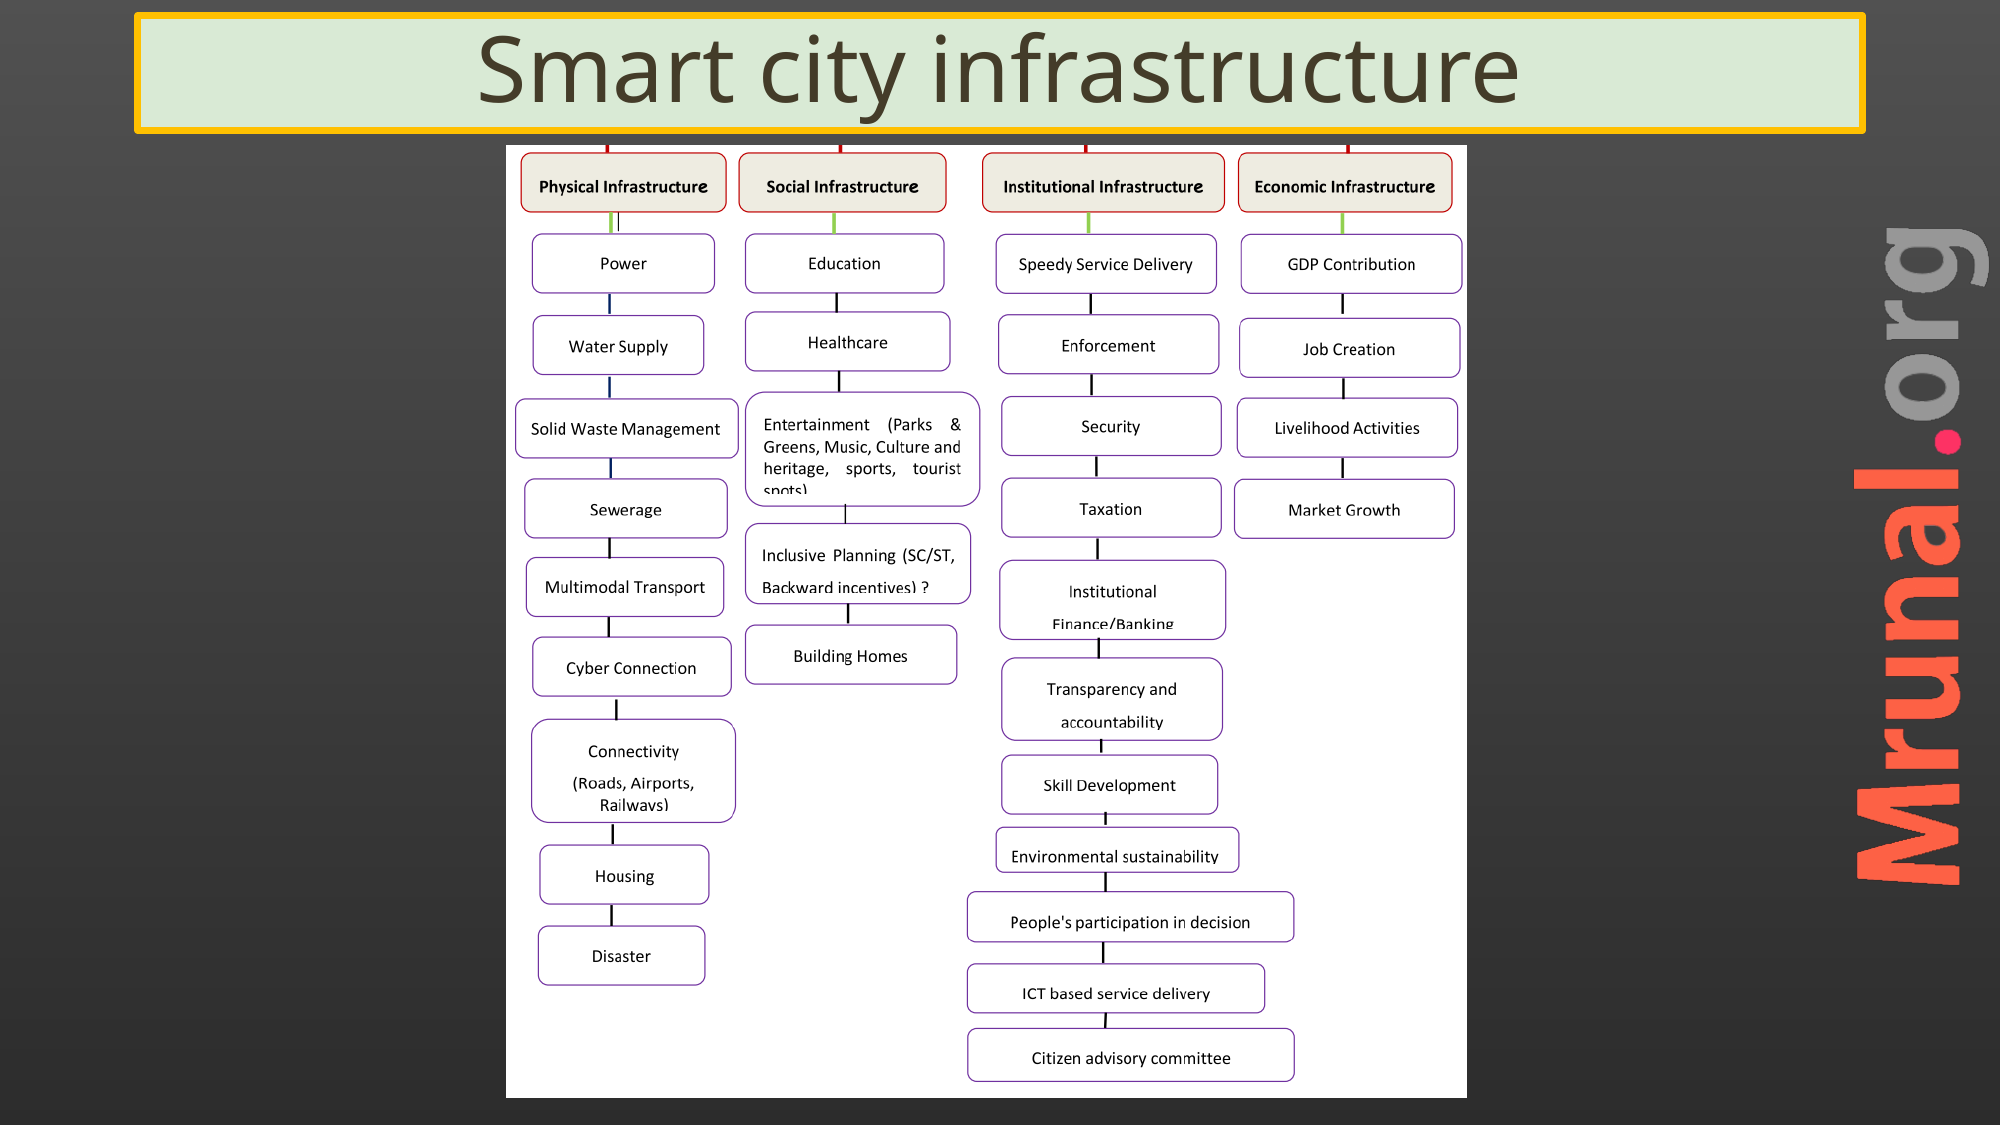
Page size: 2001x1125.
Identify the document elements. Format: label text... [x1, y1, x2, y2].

picture [1832, 223, 2000, 894]
title Smart city infrastructure [134, 12, 1866, 134]
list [506, 145, 1467, 1099]
